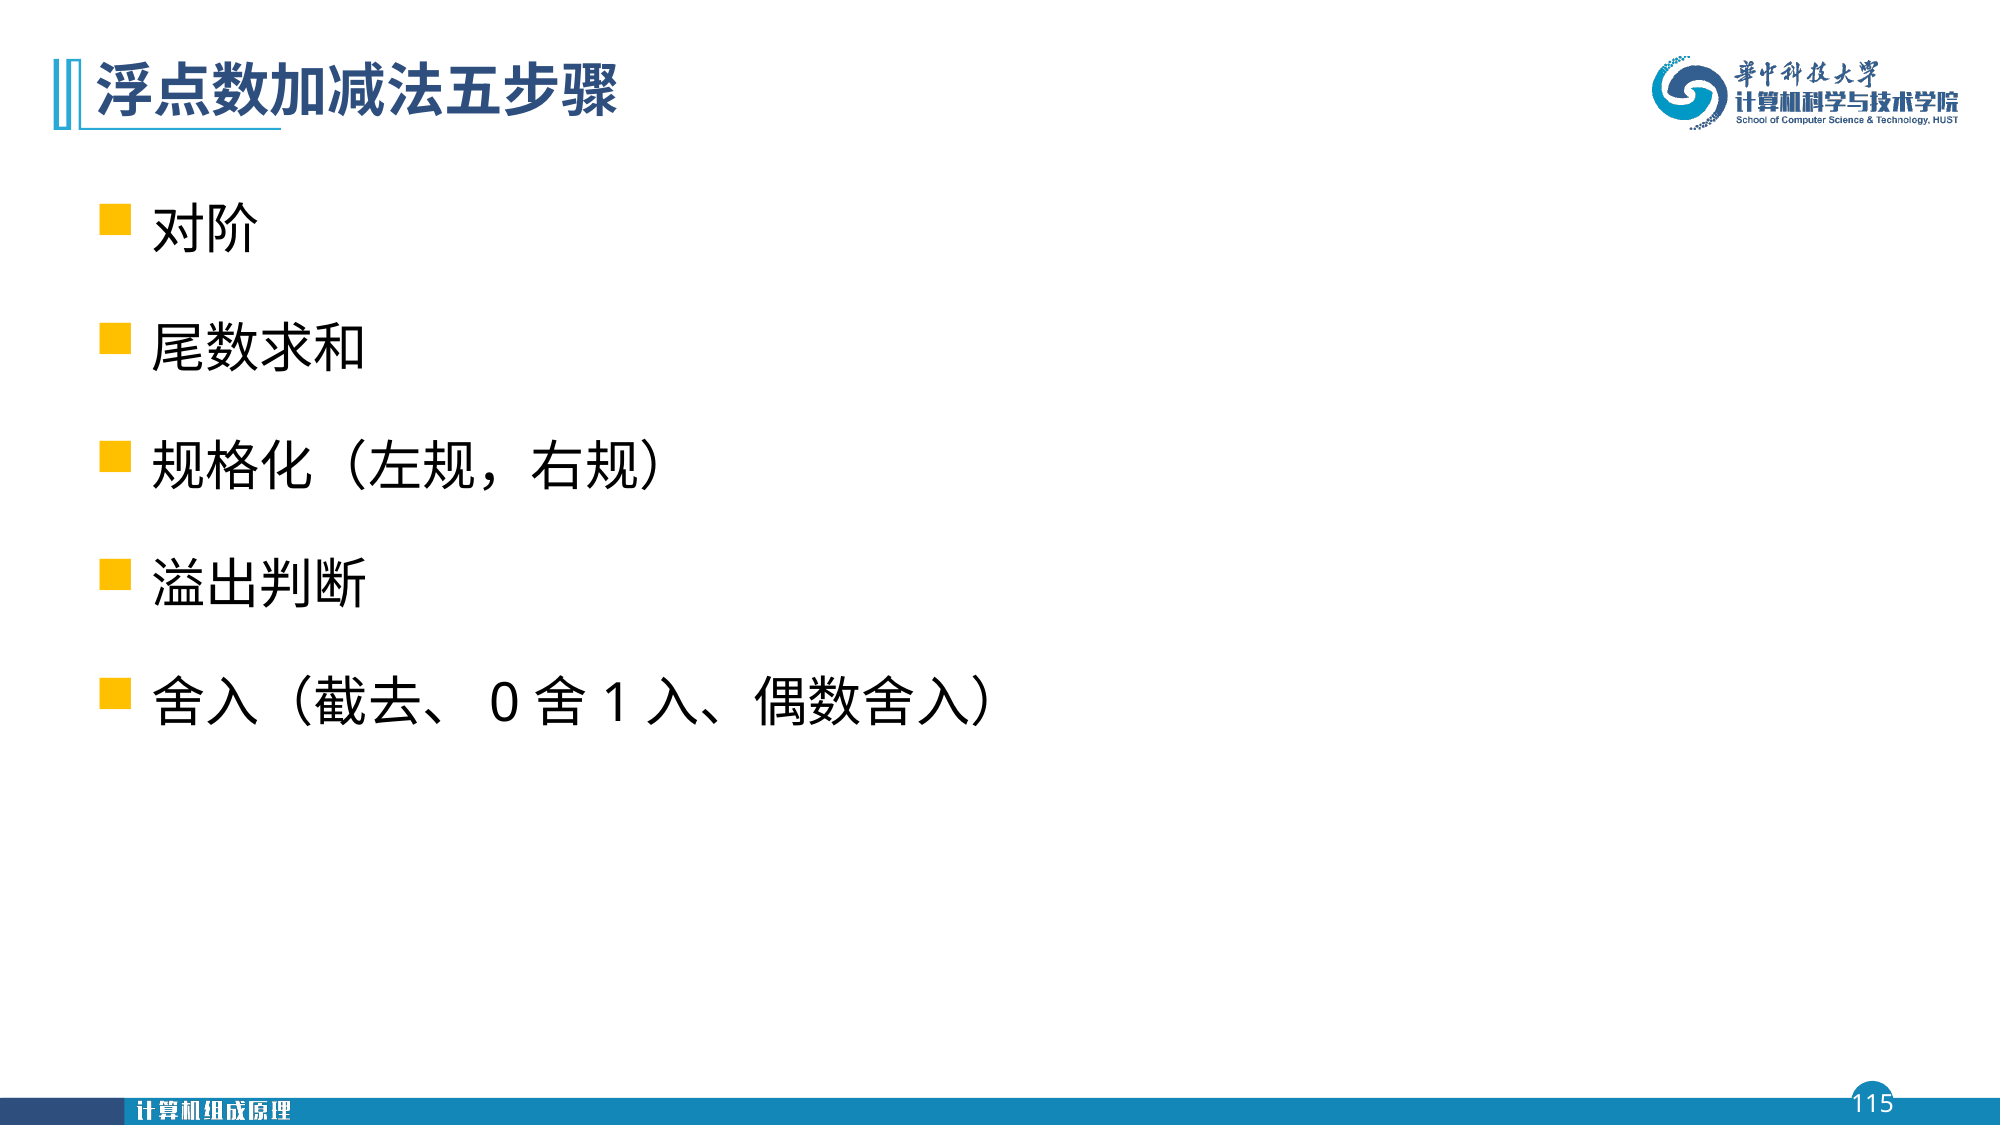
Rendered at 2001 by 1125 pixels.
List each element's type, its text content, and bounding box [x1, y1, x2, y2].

title 浮点数加减法五步骤 [80, 42, 1805, 144]
list 对阶 尾数求和 规格化（左规，右规） 溢出判断 舍入（截去、0舍1入、偶数舍入） [80, 154, 1805, 1080]
picture [1805, 56, 1958, 130]
